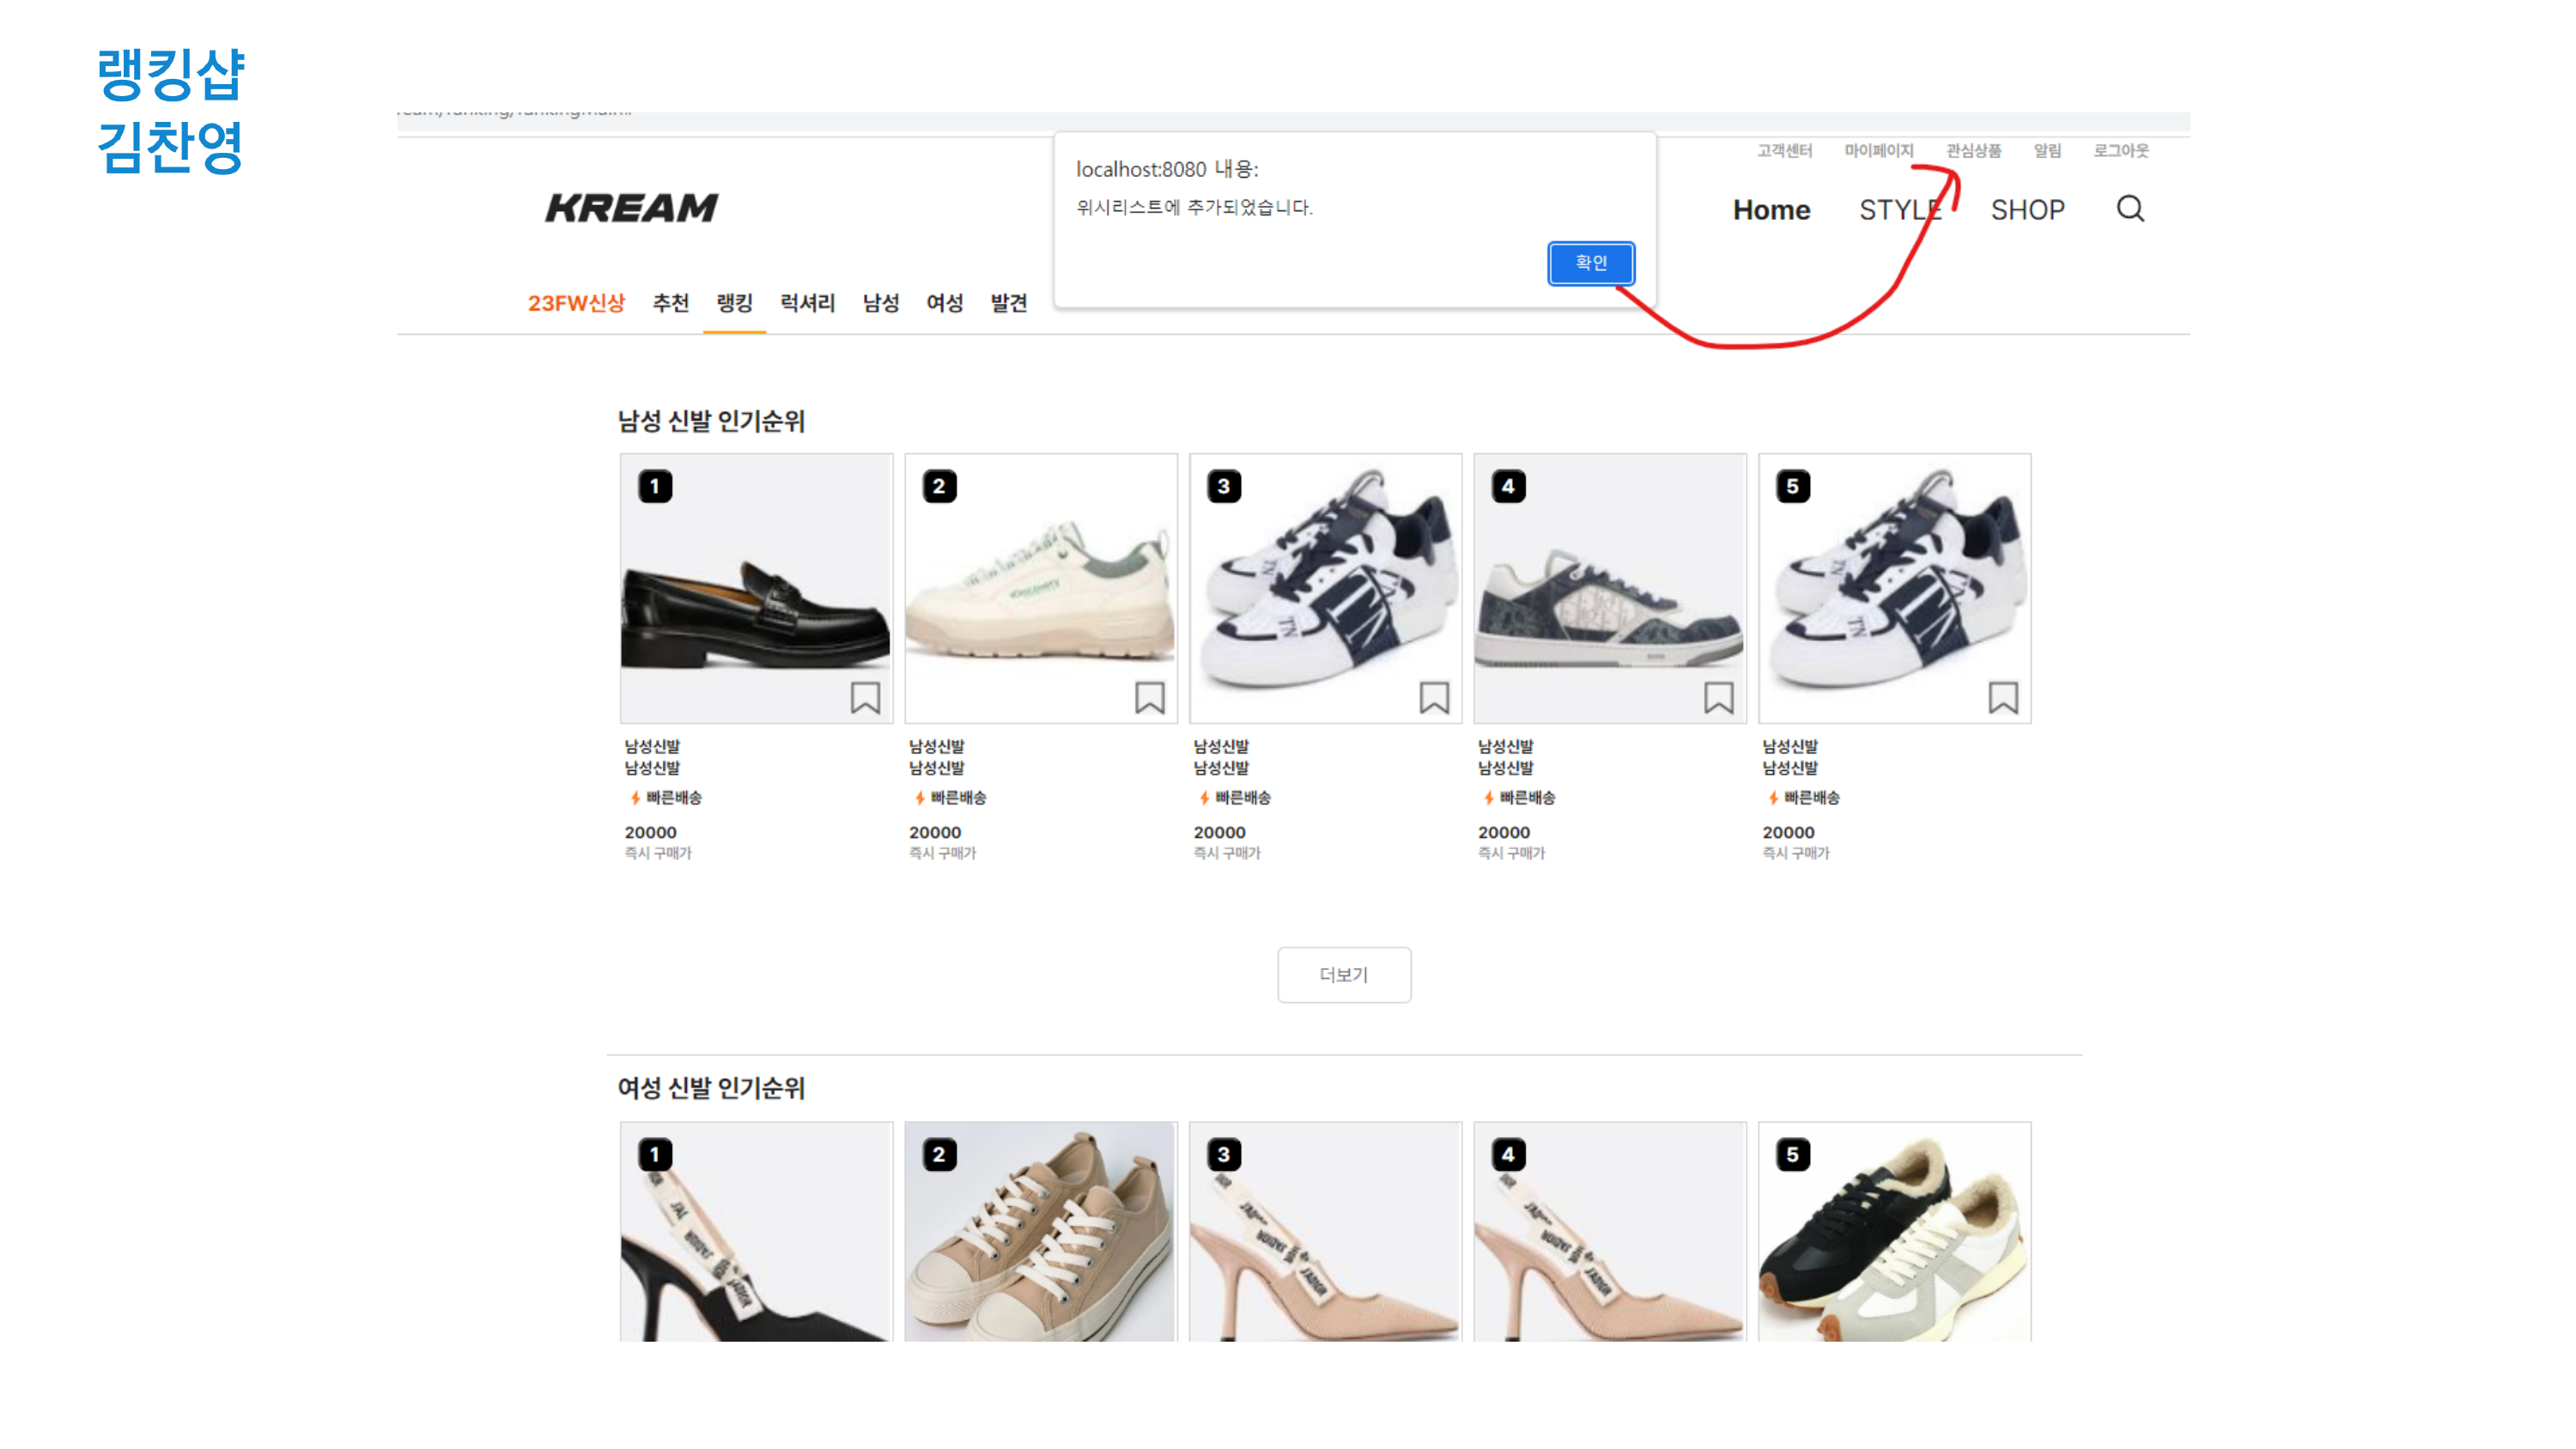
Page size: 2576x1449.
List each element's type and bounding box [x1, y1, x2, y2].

text_box [0, 0, 532, 242]
picture [397, 112, 2190, 1343]
